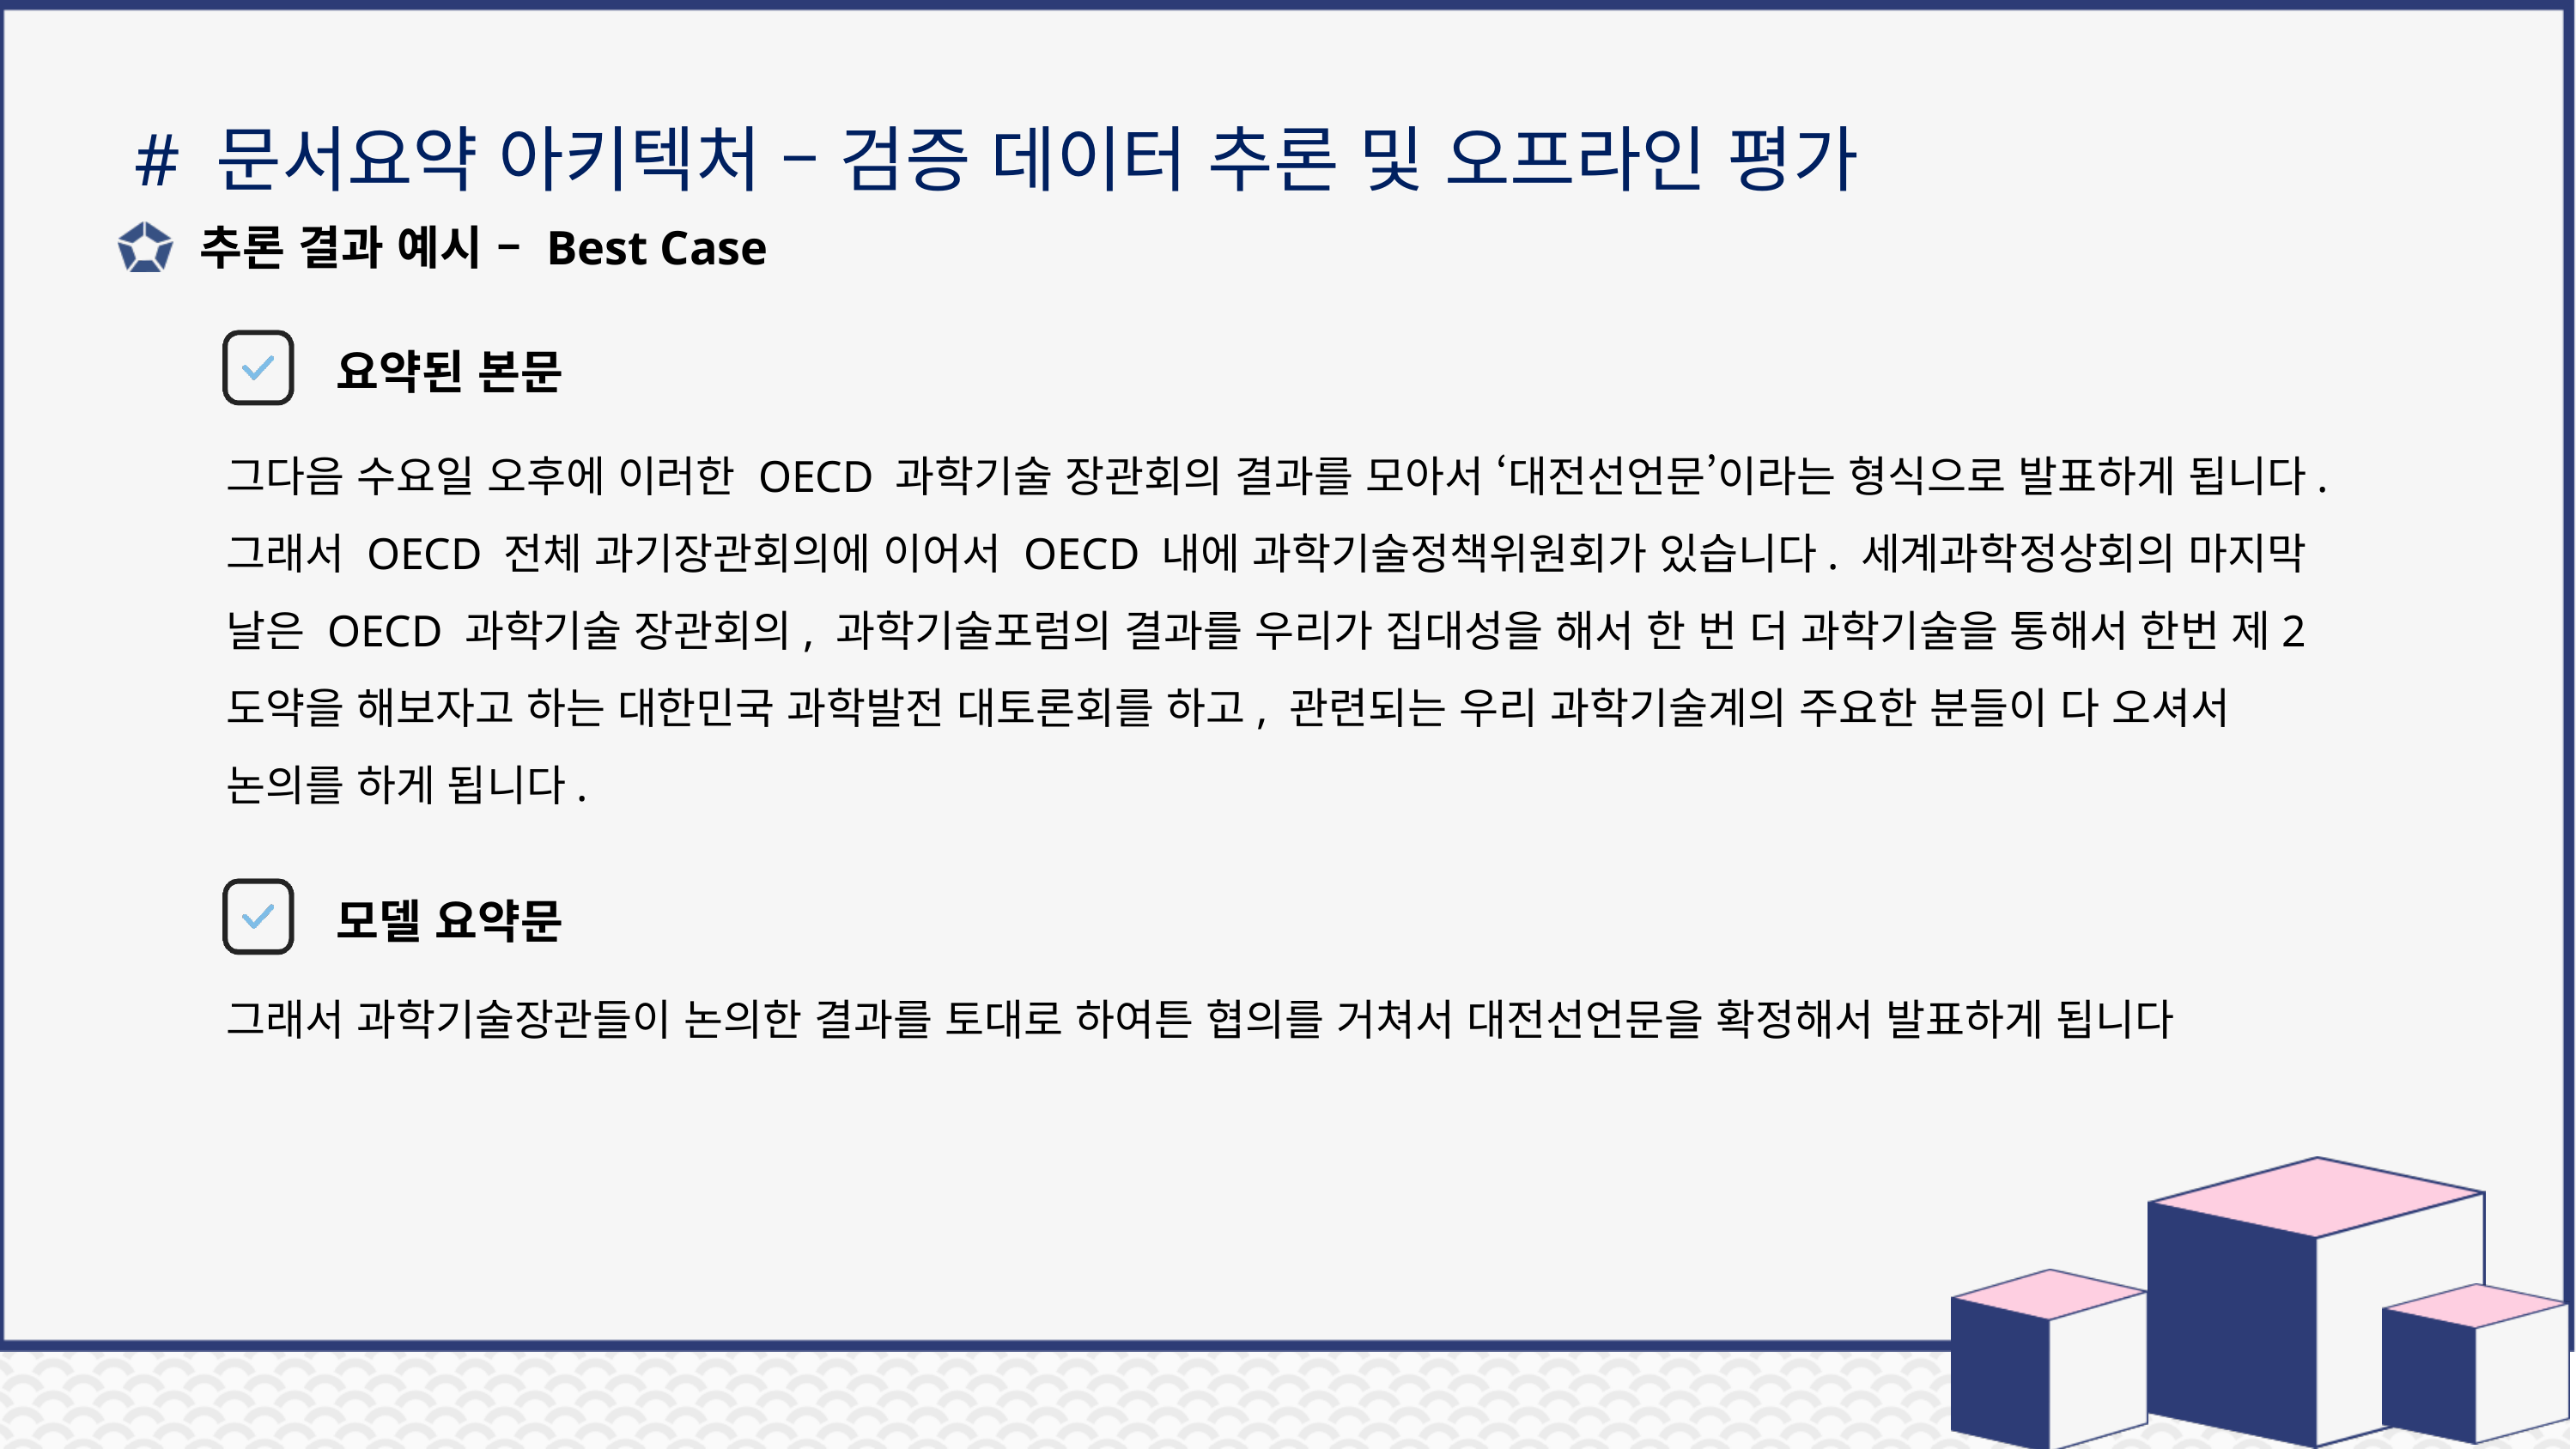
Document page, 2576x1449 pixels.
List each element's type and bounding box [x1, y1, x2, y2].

picture [218, 325, 299, 410]
text_box [118, 221, 173, 272]
picture [218, 874, 299, 959]
text_box [0, 0, 2576, 1449]
